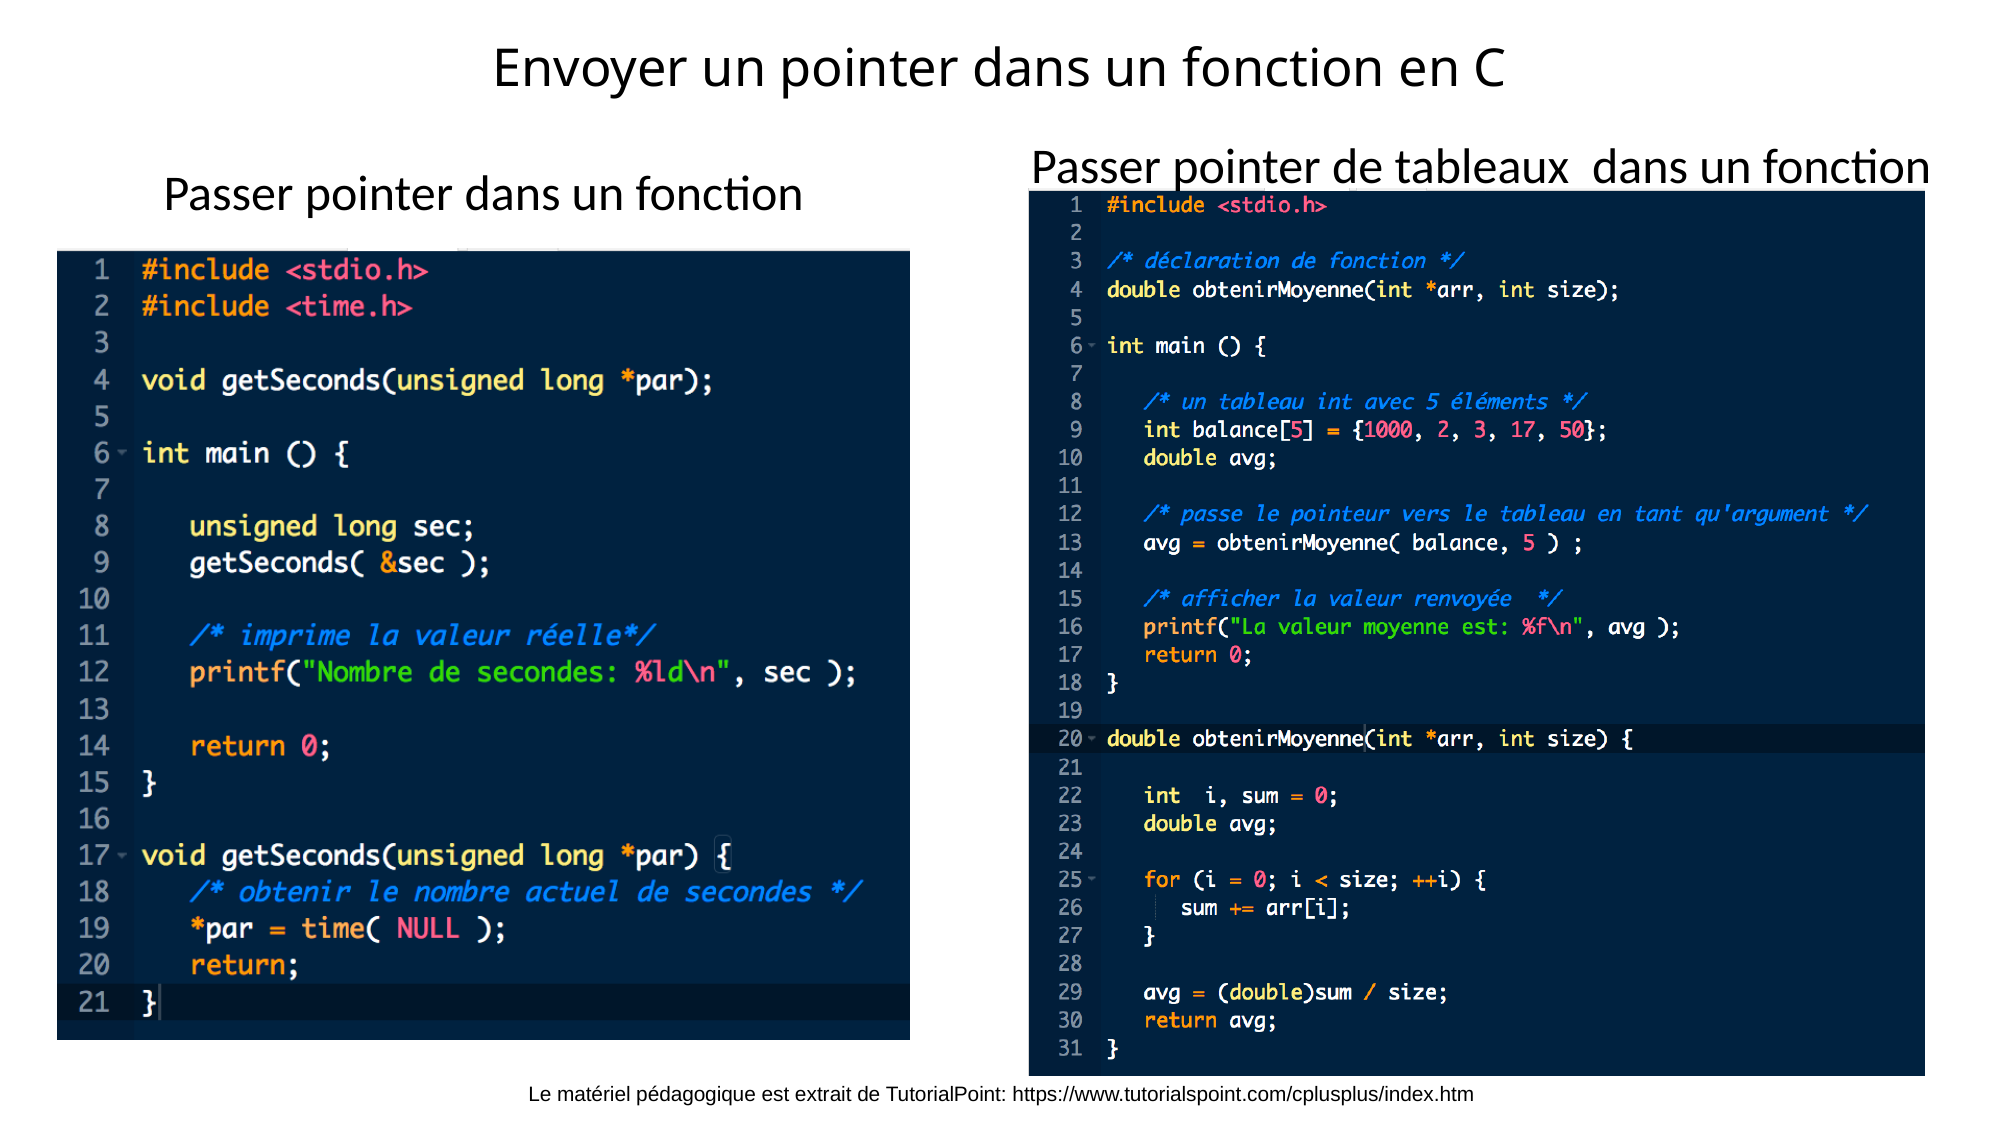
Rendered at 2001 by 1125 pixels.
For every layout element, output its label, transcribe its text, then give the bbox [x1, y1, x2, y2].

picture [1027, 188, 1925, 1077]
text_box Envoyer un pointer dans un fonction en C [137, 32, 1863, 106]
text_box Passer pointer dans un fonction [110, 153, 857, 228]
text_box Passer pointer de tableaux dans un fonction [962, 126, 2000, 201]
picture [57, 248, 910, 1041]
